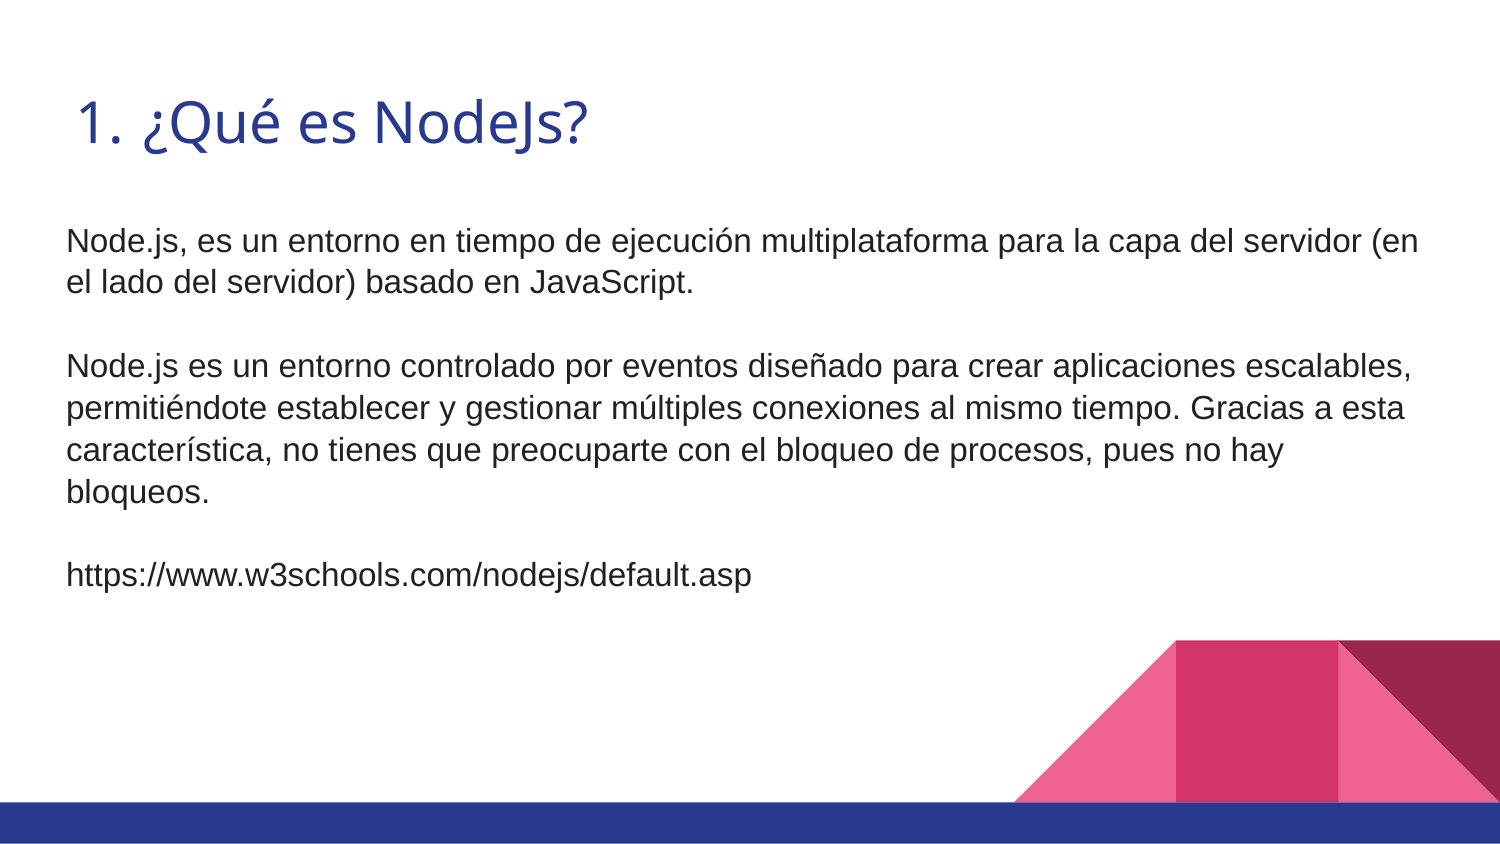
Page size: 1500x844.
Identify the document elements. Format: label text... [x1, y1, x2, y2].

title ¿Qué es NodeJs? [51, 70, 1449, 171]
list Node.js, es un entorno en tiempo de ejecución multiplataforma para la capa del servidor (en el lado del servidor) basado en JavaScript. Node.js es un entorno controlado por eventos diseñado para crear aplicaciones escalables, permitiéndote establecer y gestionar múltiples conexiones al mismo tiempo. Gracias a esta característica, no tienes que preocuparte con el bloqueo de procesos, pues no hay bloqueos. https://www.w3schools.com/nodejs/default.asp [51, 201, 1449, 782]
